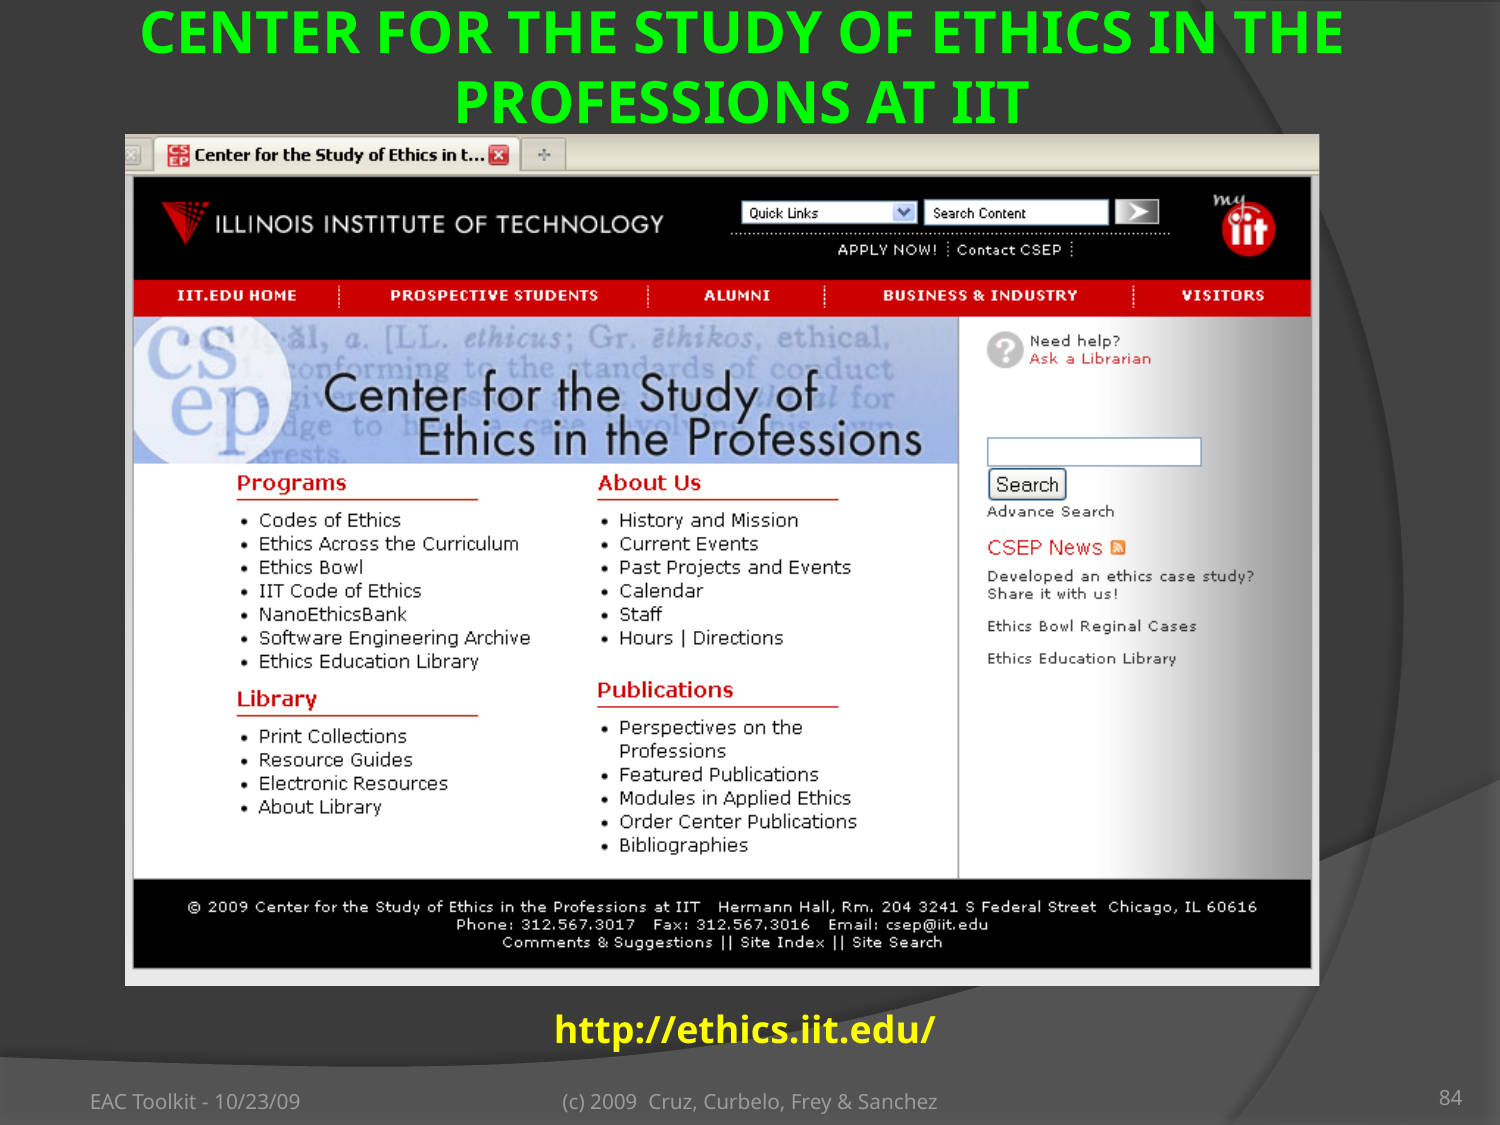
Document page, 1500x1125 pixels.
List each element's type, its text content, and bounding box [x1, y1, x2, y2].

footer (c) 2009 Cruz, Curbelo, Frey & Sanchez [512, 1059, 988, 1114]
slide_number 84 [1337, 1059, 1463, 1114]
text_box http://ethics.iit.edu/ [19, 998, 1471, 1059]
picture [124, 134, 1320, 986]
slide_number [75, 1059, 425, 1114]
title Center for the Study of Ethics in the Professions at IIT [18, 17, 1466, 113]
